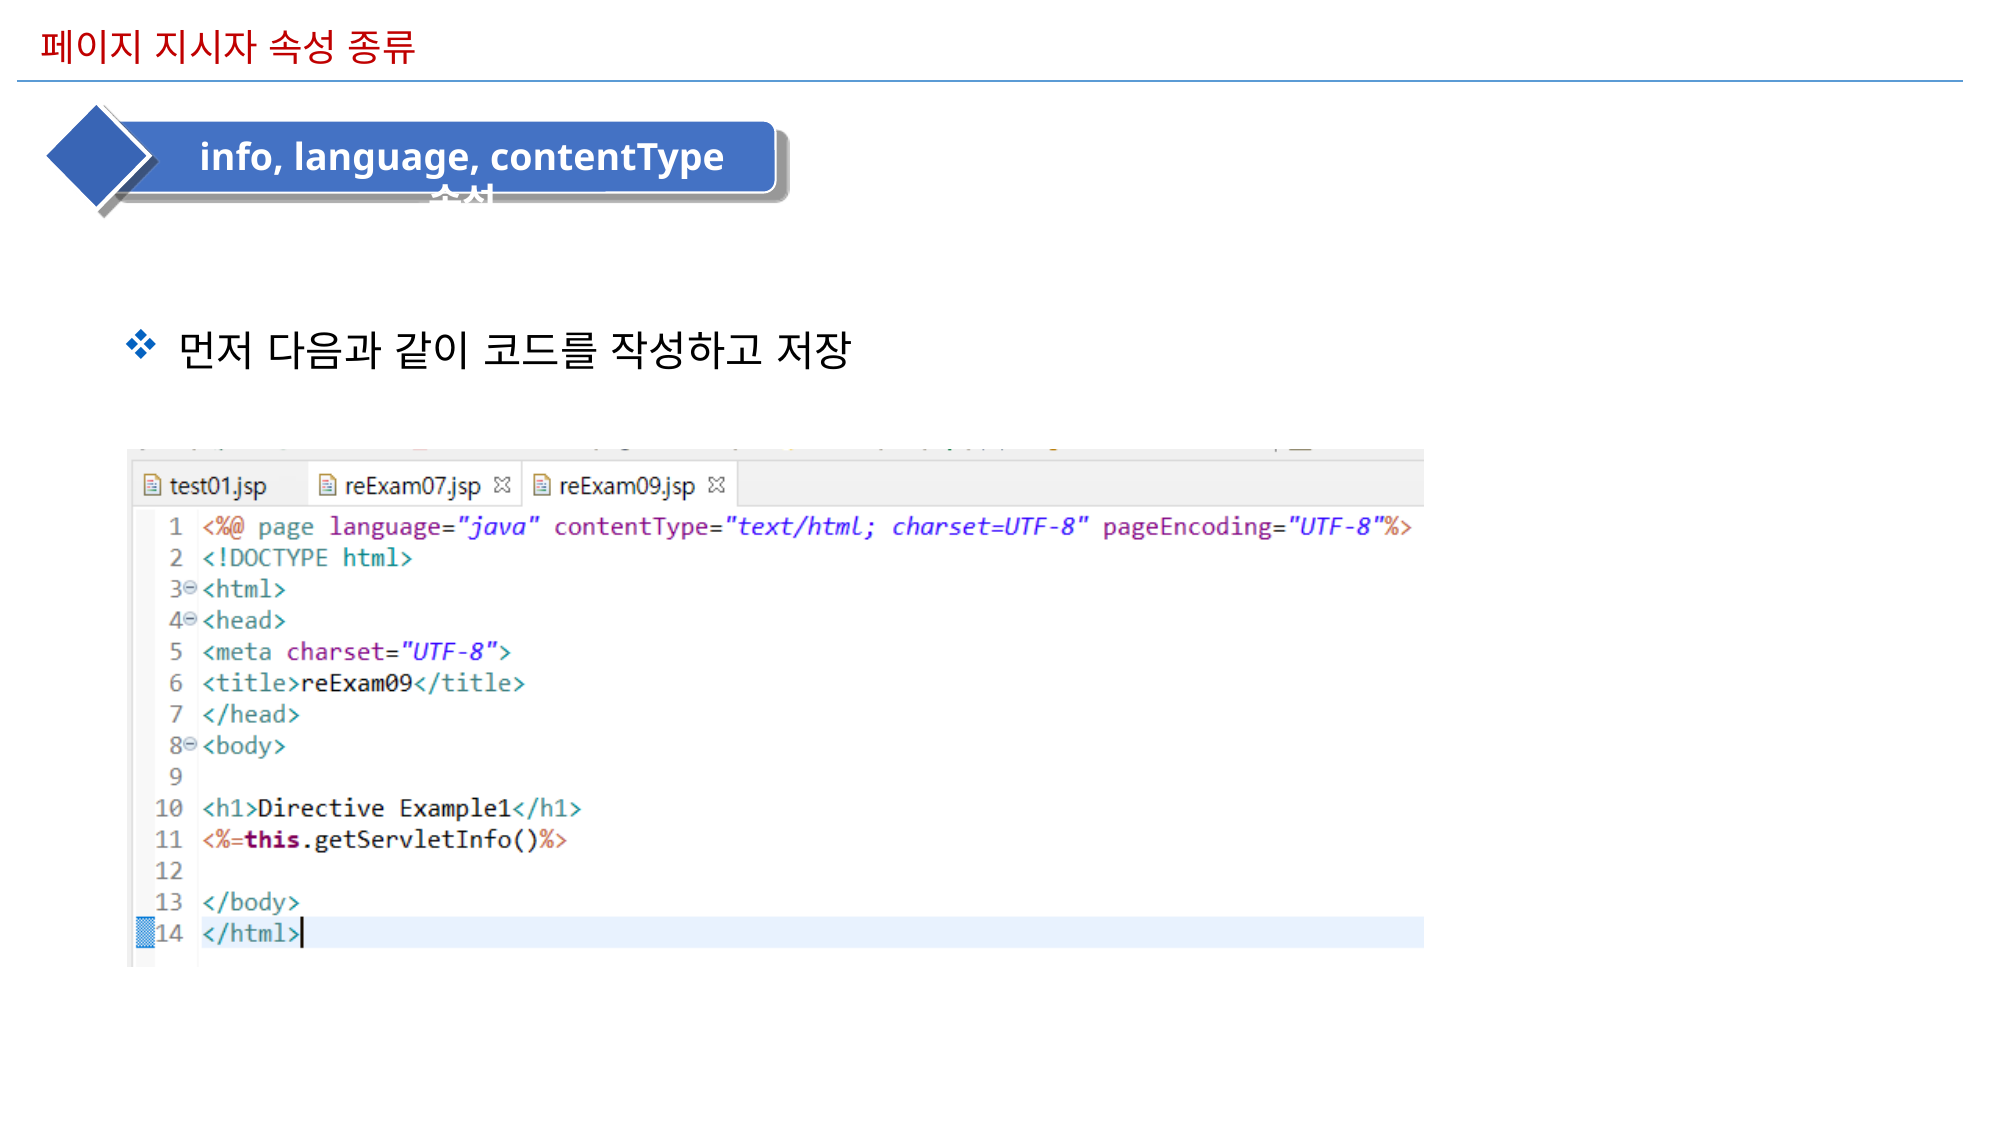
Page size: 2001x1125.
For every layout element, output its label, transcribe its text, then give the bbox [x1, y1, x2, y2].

text_box 먼저 다음과 같이 코드를 작성하고 저장 [107, 217, 1315, 368]
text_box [43, 101, 776, 210]
text_box 페이지 지시자 속성 종류 [25, 16, 729, 77]
picture [127, 449, 1424, 967]
